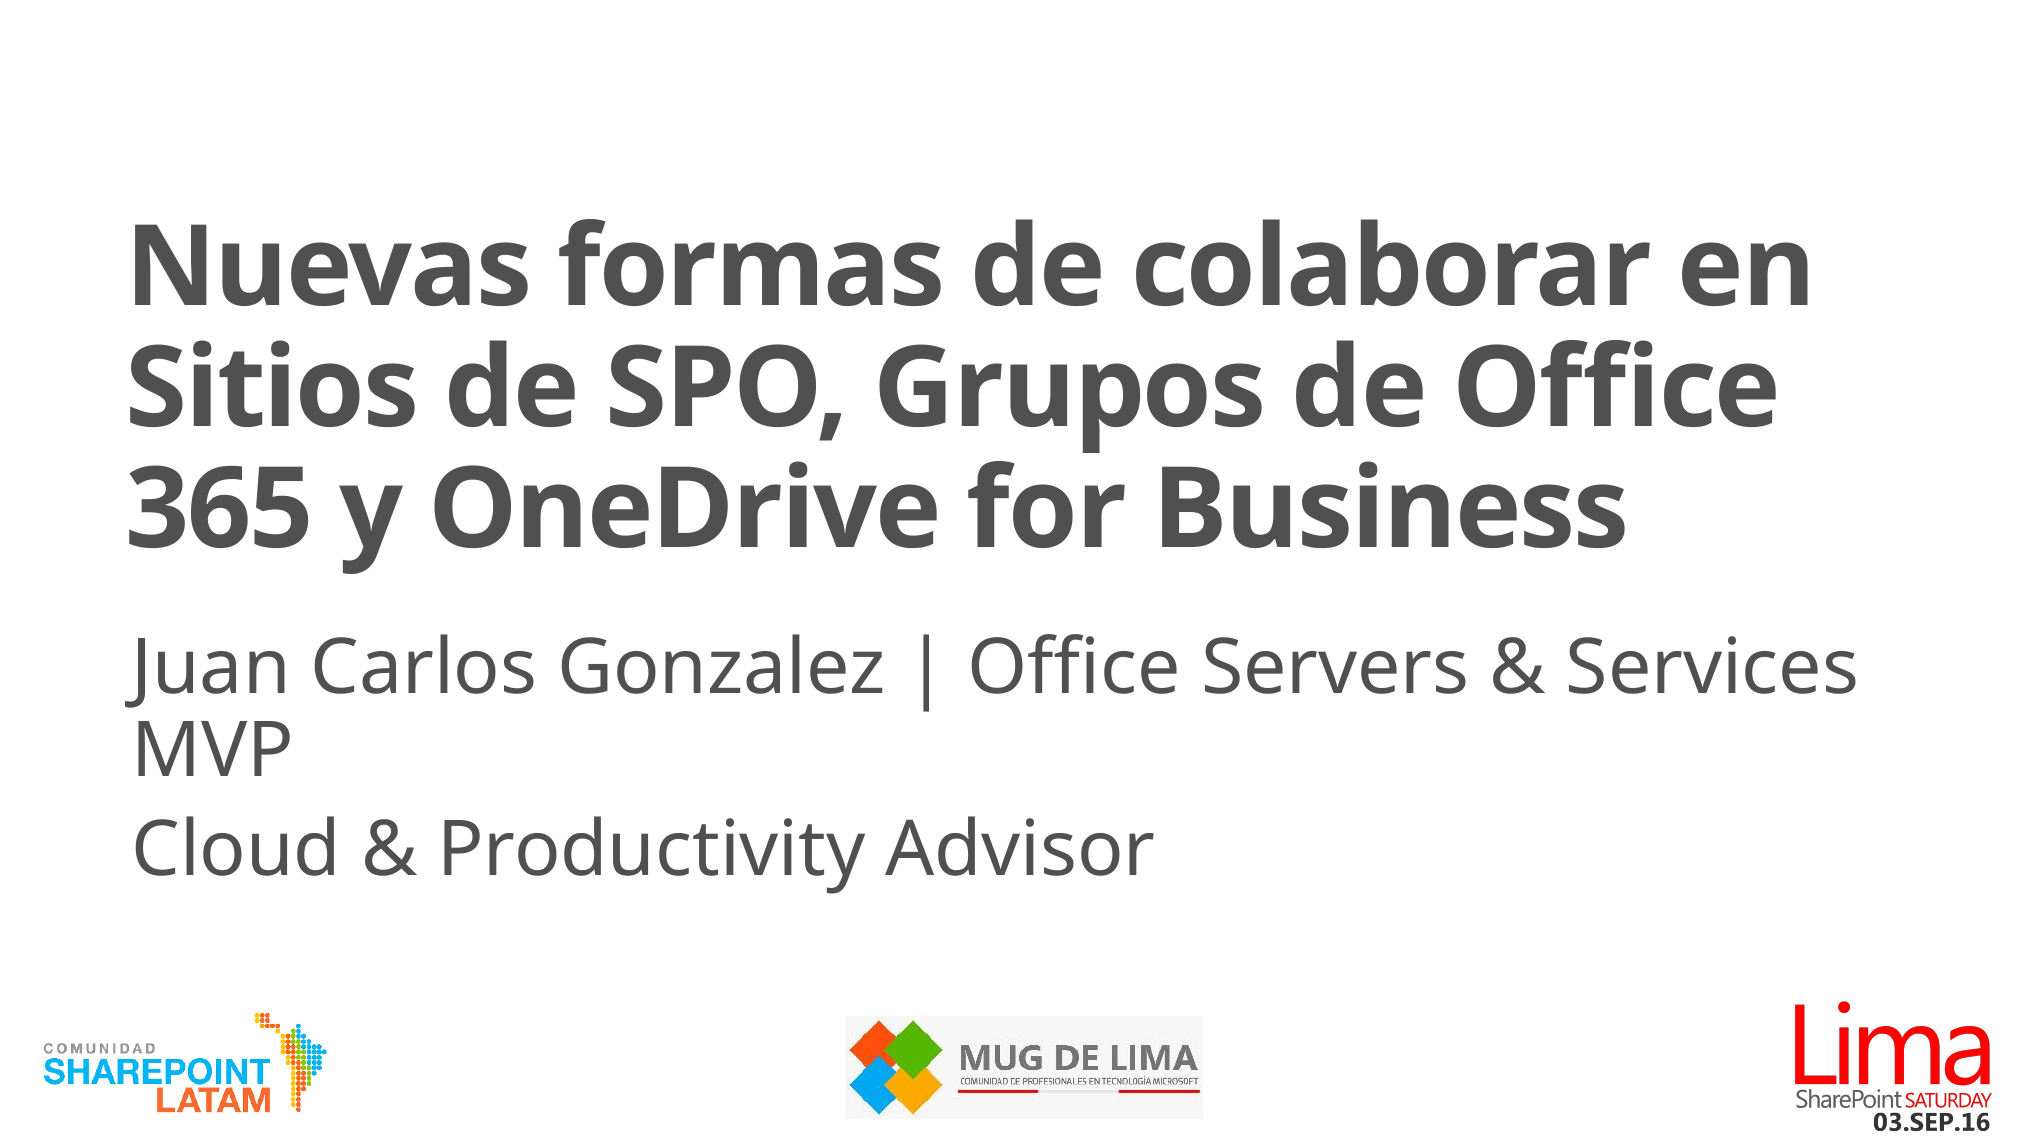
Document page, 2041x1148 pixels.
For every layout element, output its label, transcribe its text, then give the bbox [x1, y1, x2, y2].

picture [1787, 998, 1996, 1136]
subtitle Juan Carlos Gonzalez | Office Servers & Services MVP Cloud & Productivity Advisor [101, 602, 1948, 880]
picture [846, 1016, 1203, 1119]
title Nuevas formas de colaborar en Sitios de SPO, Grupos de Office 365 y OneDrive for Business [101, 187, 1948, 588]
picture [39, 1008, 332, 1127]
